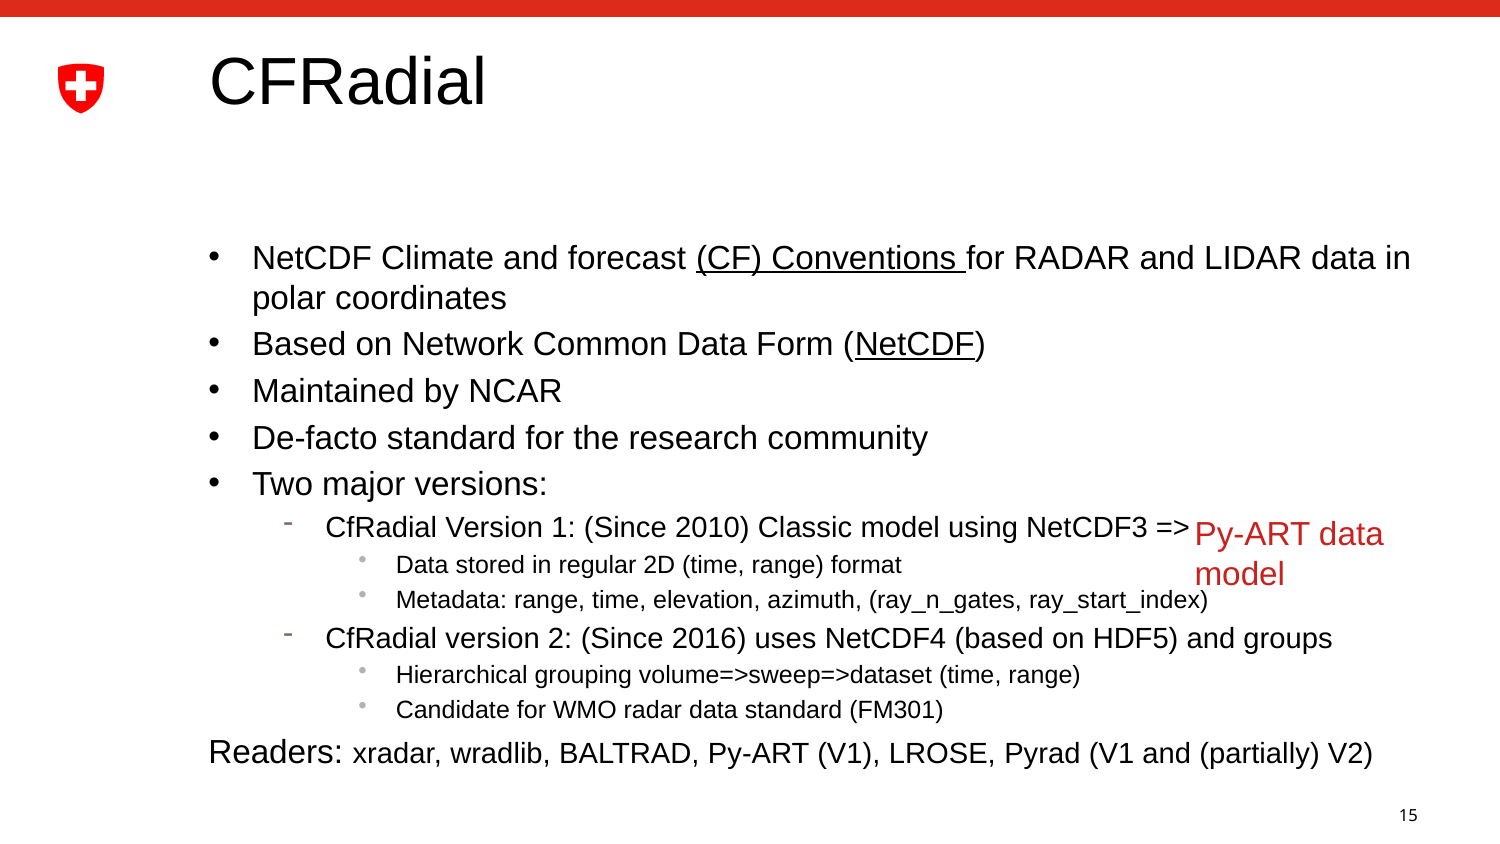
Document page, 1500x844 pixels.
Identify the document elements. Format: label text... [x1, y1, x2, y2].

title CFRadial [194, 30, 1428, 147]
list NetCDF Climate and forecast (CF) Conventions for RADAR and LIDAR data in polar coordinates Based on Network Common Data Form (NetCDF) Maintained by NCAR De-facto standard for the research community Two major versions: CfRadial Version 1: (Since 2010) Classic model using NetCDF3 => Data stored in regular 2D (time, range) format Metadata: range, time, elevation, azimuth, (ray_n_gates, ray_start_index) CfRadial version 2: (Since 2016) uses NetCDF4 (based on HDF5) and groups Hierarchical grouping volume=>sweep=>dataset (time, range) Candidate for WMO radar data standard (FM301) Readers: xradar, wradlib, BALTRAD, Py-ART (V1), LROSE, Pyrad (V1 and (partially) V2) [193, 228, 1429, 748]
text_box Py-ART data model [1179, 504, 1499, 560]
